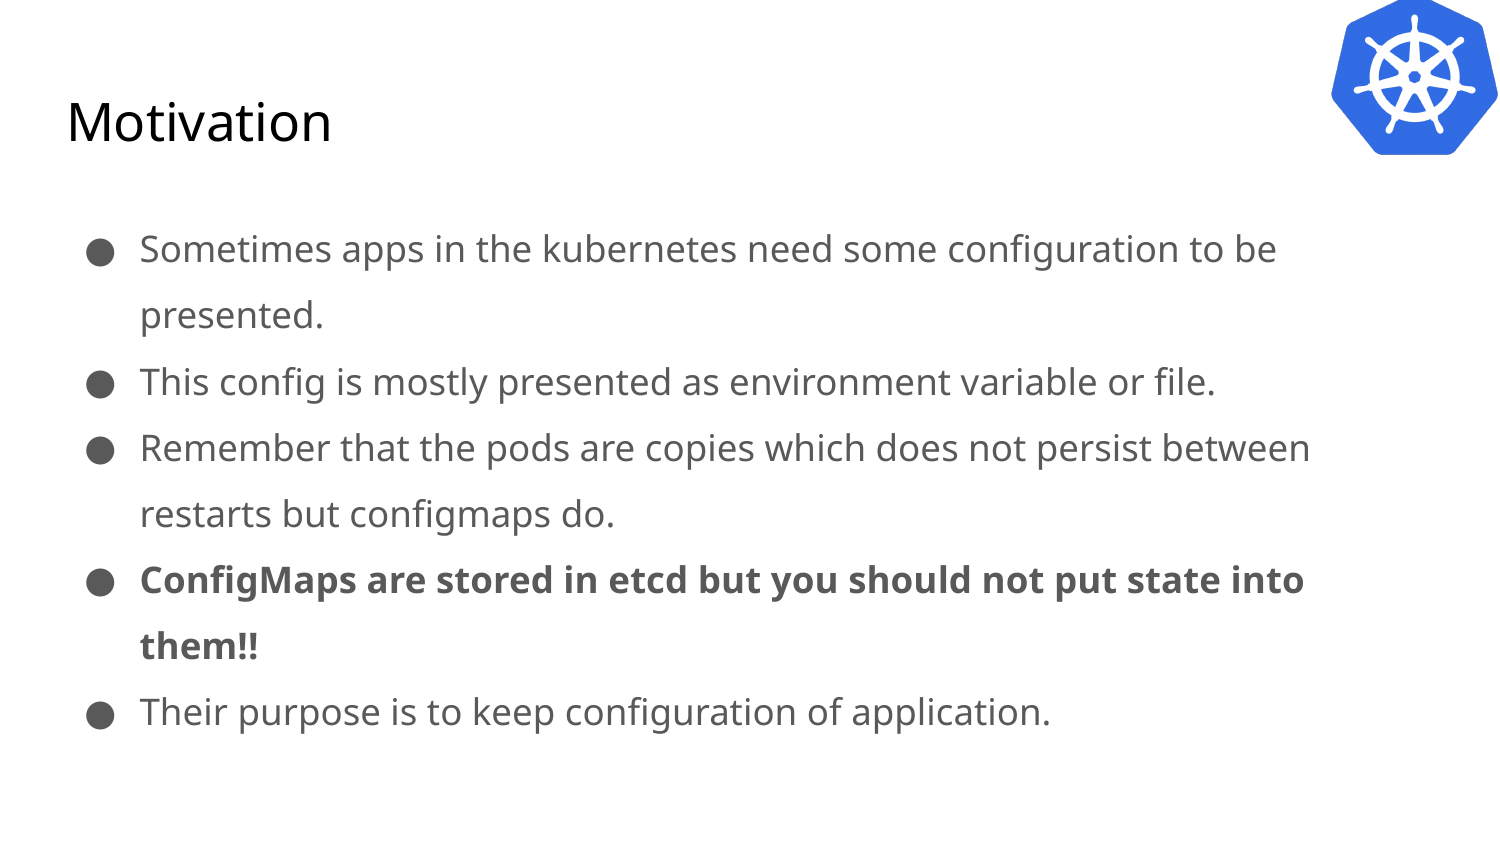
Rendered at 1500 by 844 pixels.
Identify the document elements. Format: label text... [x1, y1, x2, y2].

title Motivation [51, 72, 1449, 167]
picture [1329, 0, 1500, 157]
list Sometimes apps in the kubernetes need some configuration to be presented. This config is mostly presented as environment variable or file. Remember that the pods are copies which does not persist between restarts but configmaps do. ConfigMaps are stored in etcd but you should not put state into them!! Their purpose is to keep configuration of application. [51, 189, 1449, 750]
